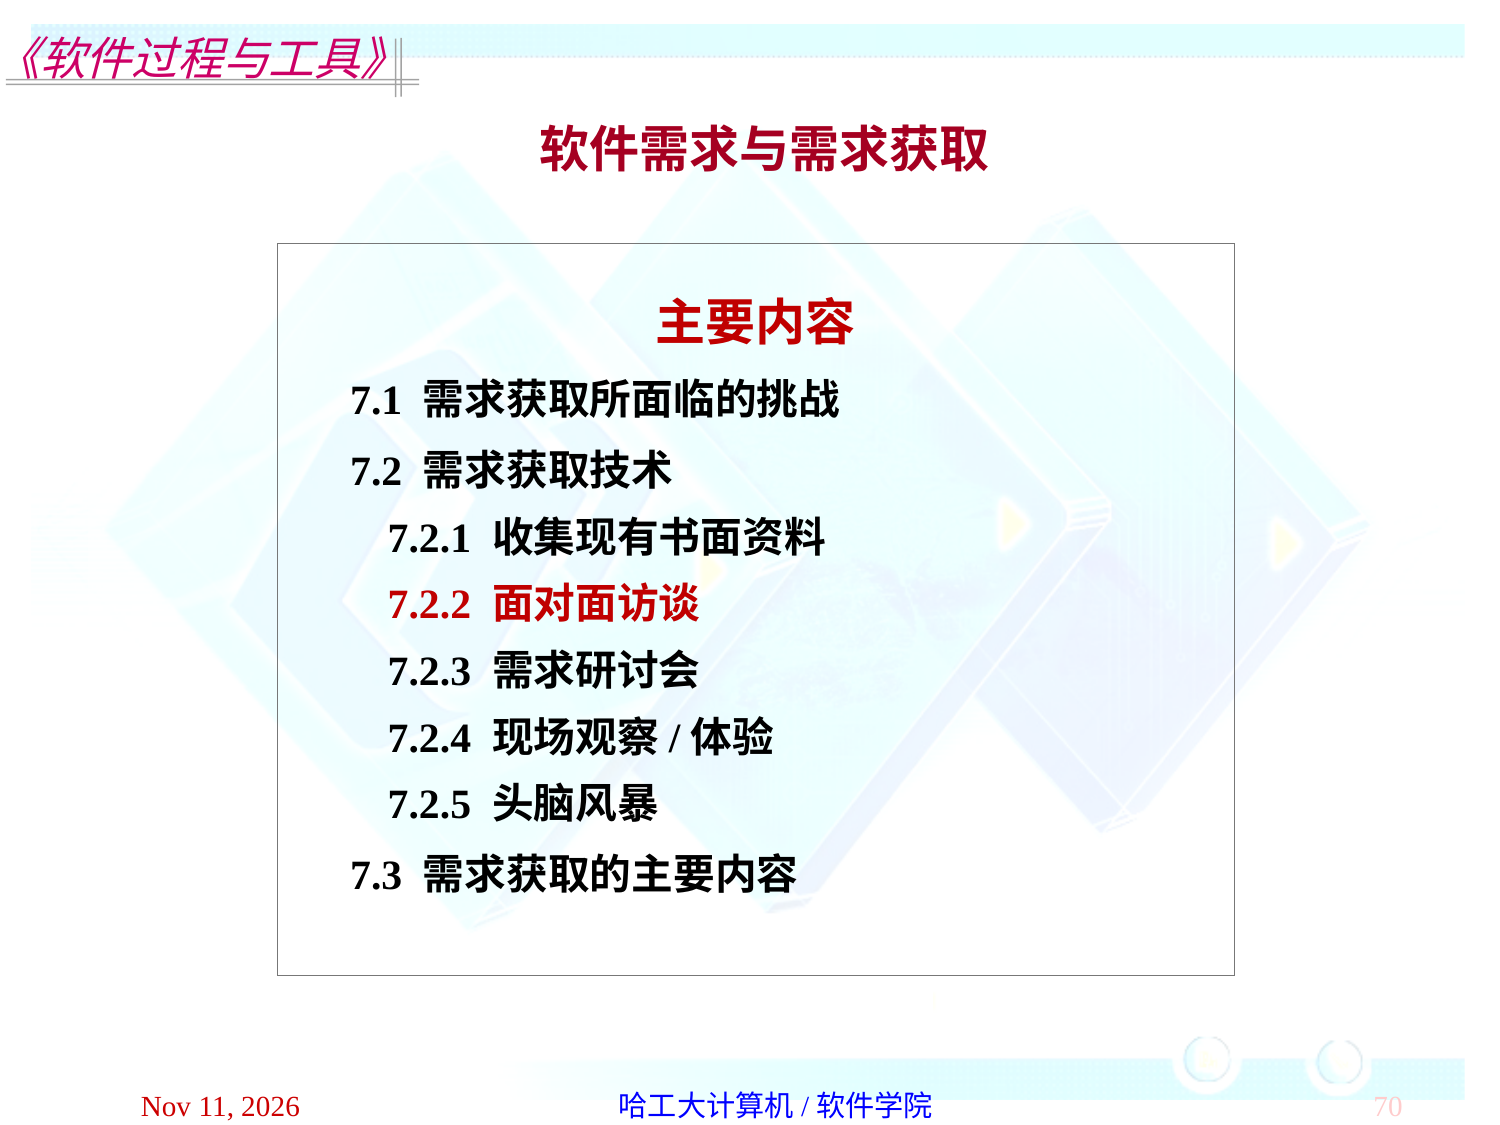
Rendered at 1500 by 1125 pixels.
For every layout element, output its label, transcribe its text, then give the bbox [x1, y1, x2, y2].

text_box 软件需求与需求获取 [389, 74, 1140, 221]
text_box 主要内容 7.1 需求获取所面临的挑战 7.2 需求获取技术 7.2.1 收集现有书面资料 7.2.2 面对面访谈 7.2.3 需求研讨会 7.2.4 现场观察/体验 7.2.5 头脑风暴 7.3 需求获取的主要内容 [277, 243, 1235, 976]
